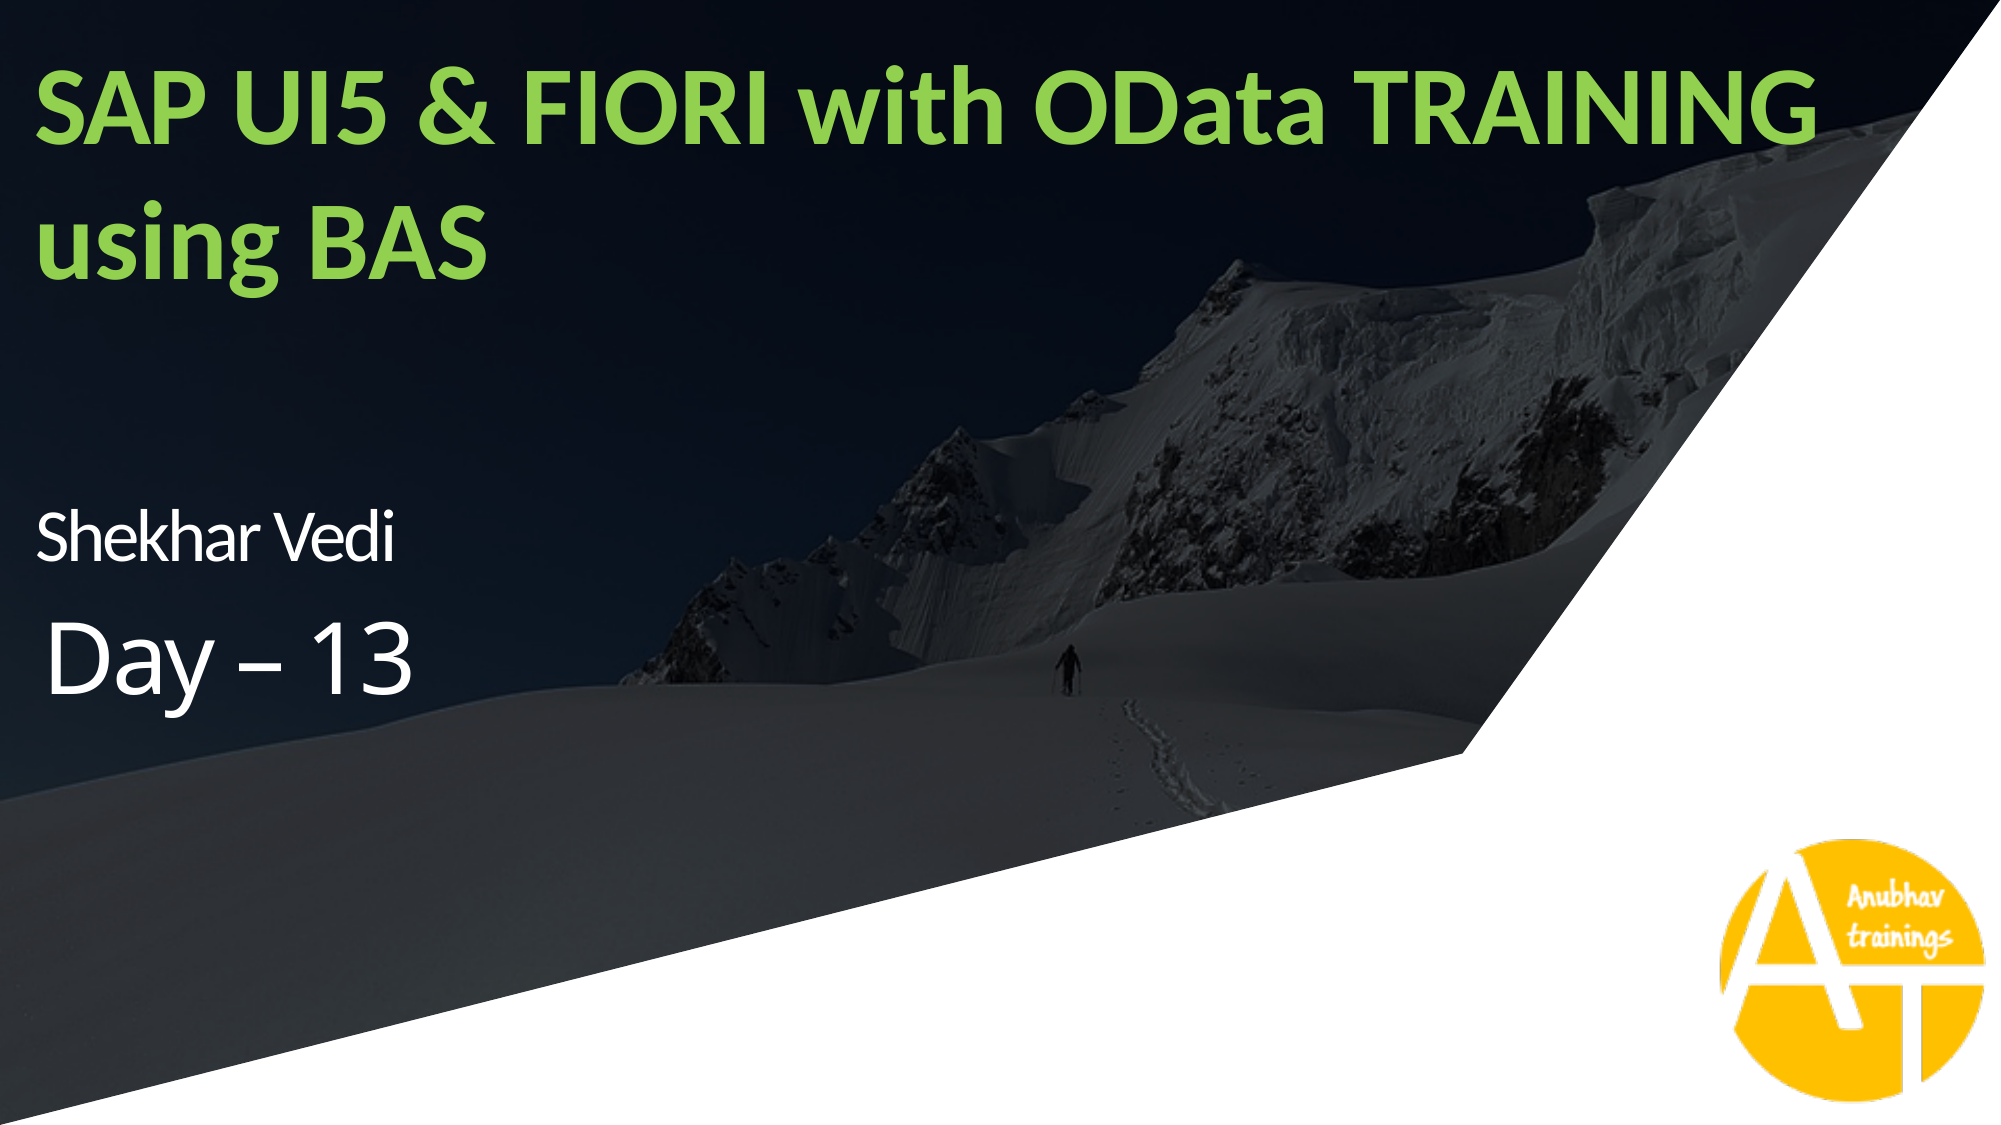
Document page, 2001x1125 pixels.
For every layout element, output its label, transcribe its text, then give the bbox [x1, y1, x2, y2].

text_box Shekhar Vedi [20, 478, 1108, 584]
picture [1694, 822, 2000, 1125]
text_box SAP UI5 & FIORI with OData TRAINING using BAS [20, 25, 1934, 310]
text_box [0, 0, 2000, 1125]
text_box Day – 13 [27, 587, 1115, 722]
